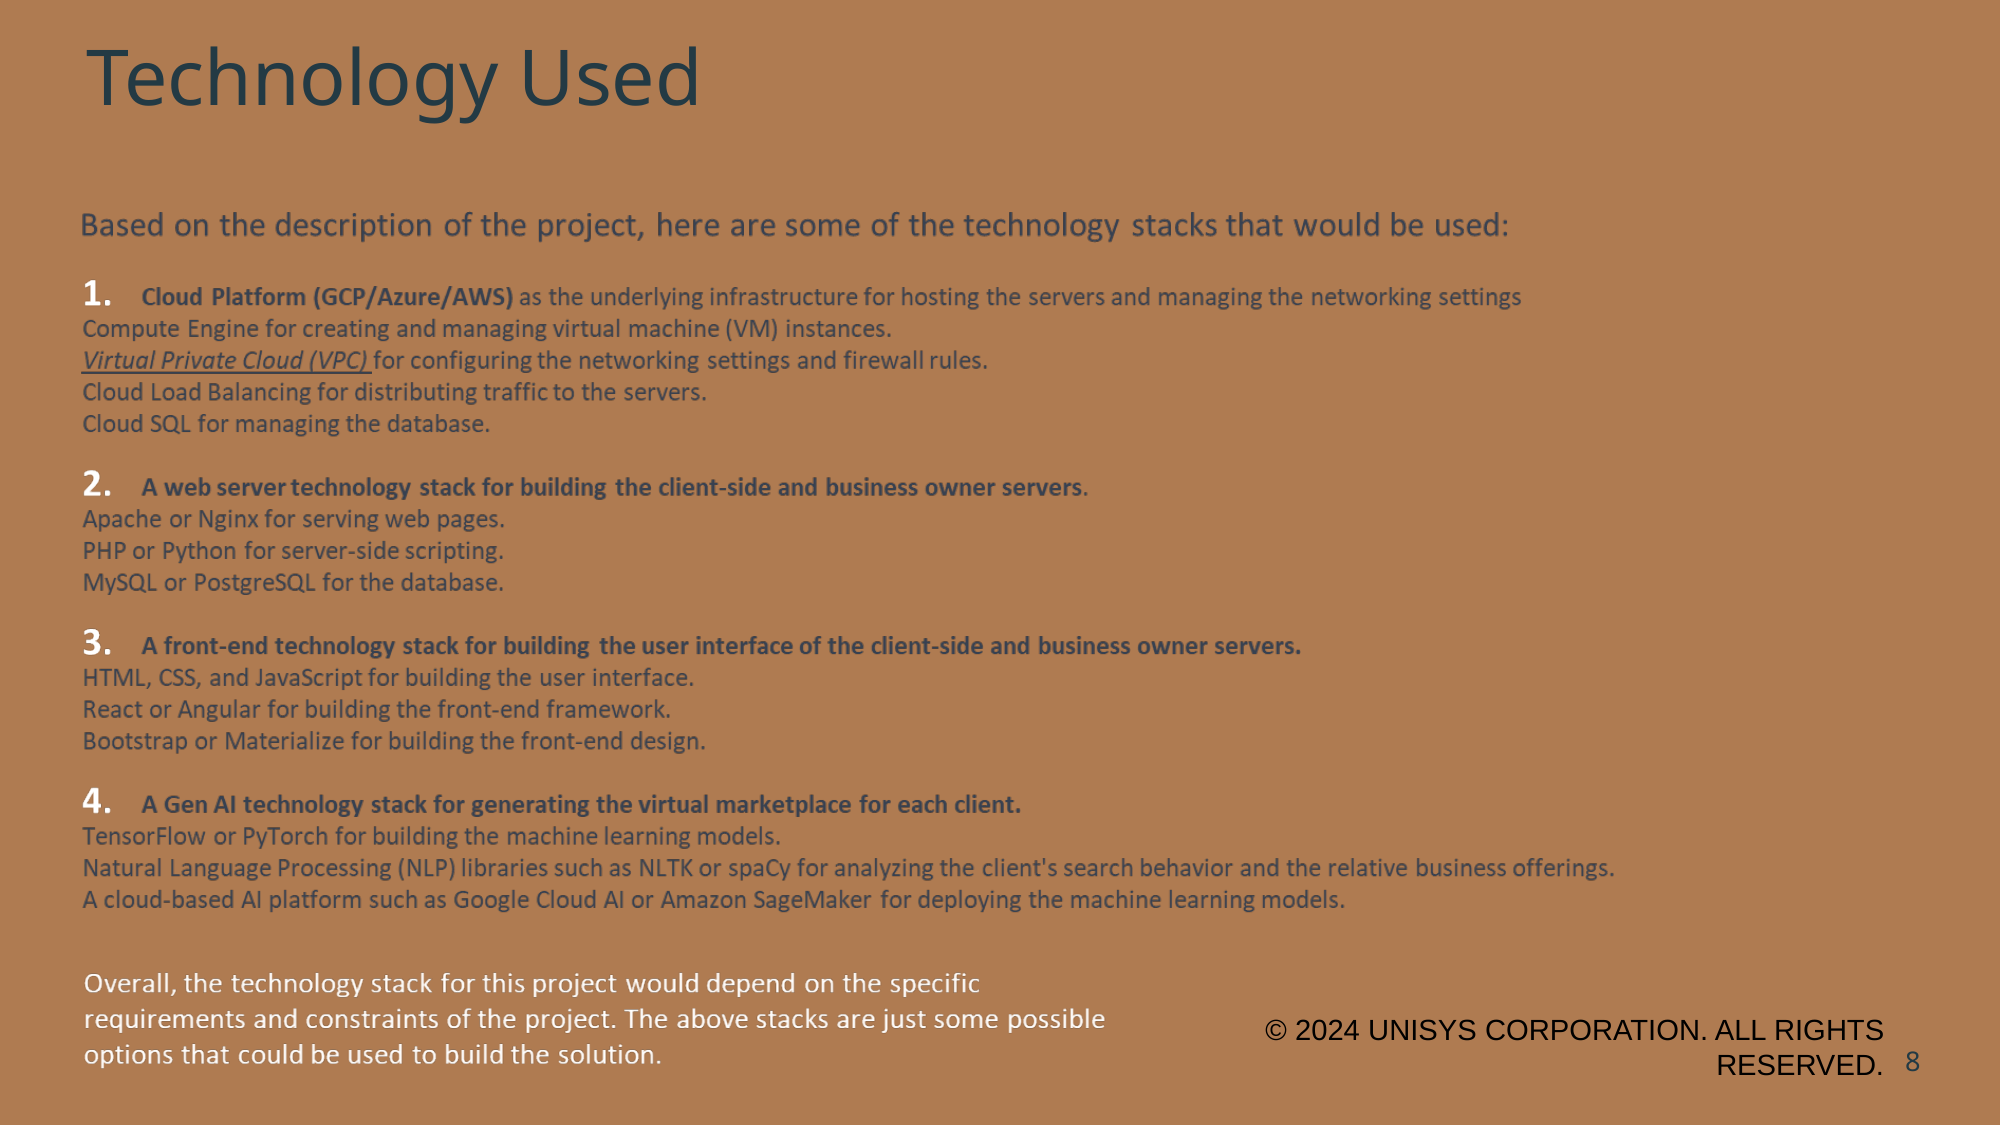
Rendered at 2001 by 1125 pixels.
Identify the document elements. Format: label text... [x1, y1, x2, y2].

picture [56, 192, 2000, 1125]
footer © 2024 UNISYS CORPORATION. ALL RIGHTS RESERVED. [1146, 1047, 1885, 1082]
slide_number 8 [1885, 1047, 1921, 1082]
title Technology Used [86, 38, 1933, 191]
